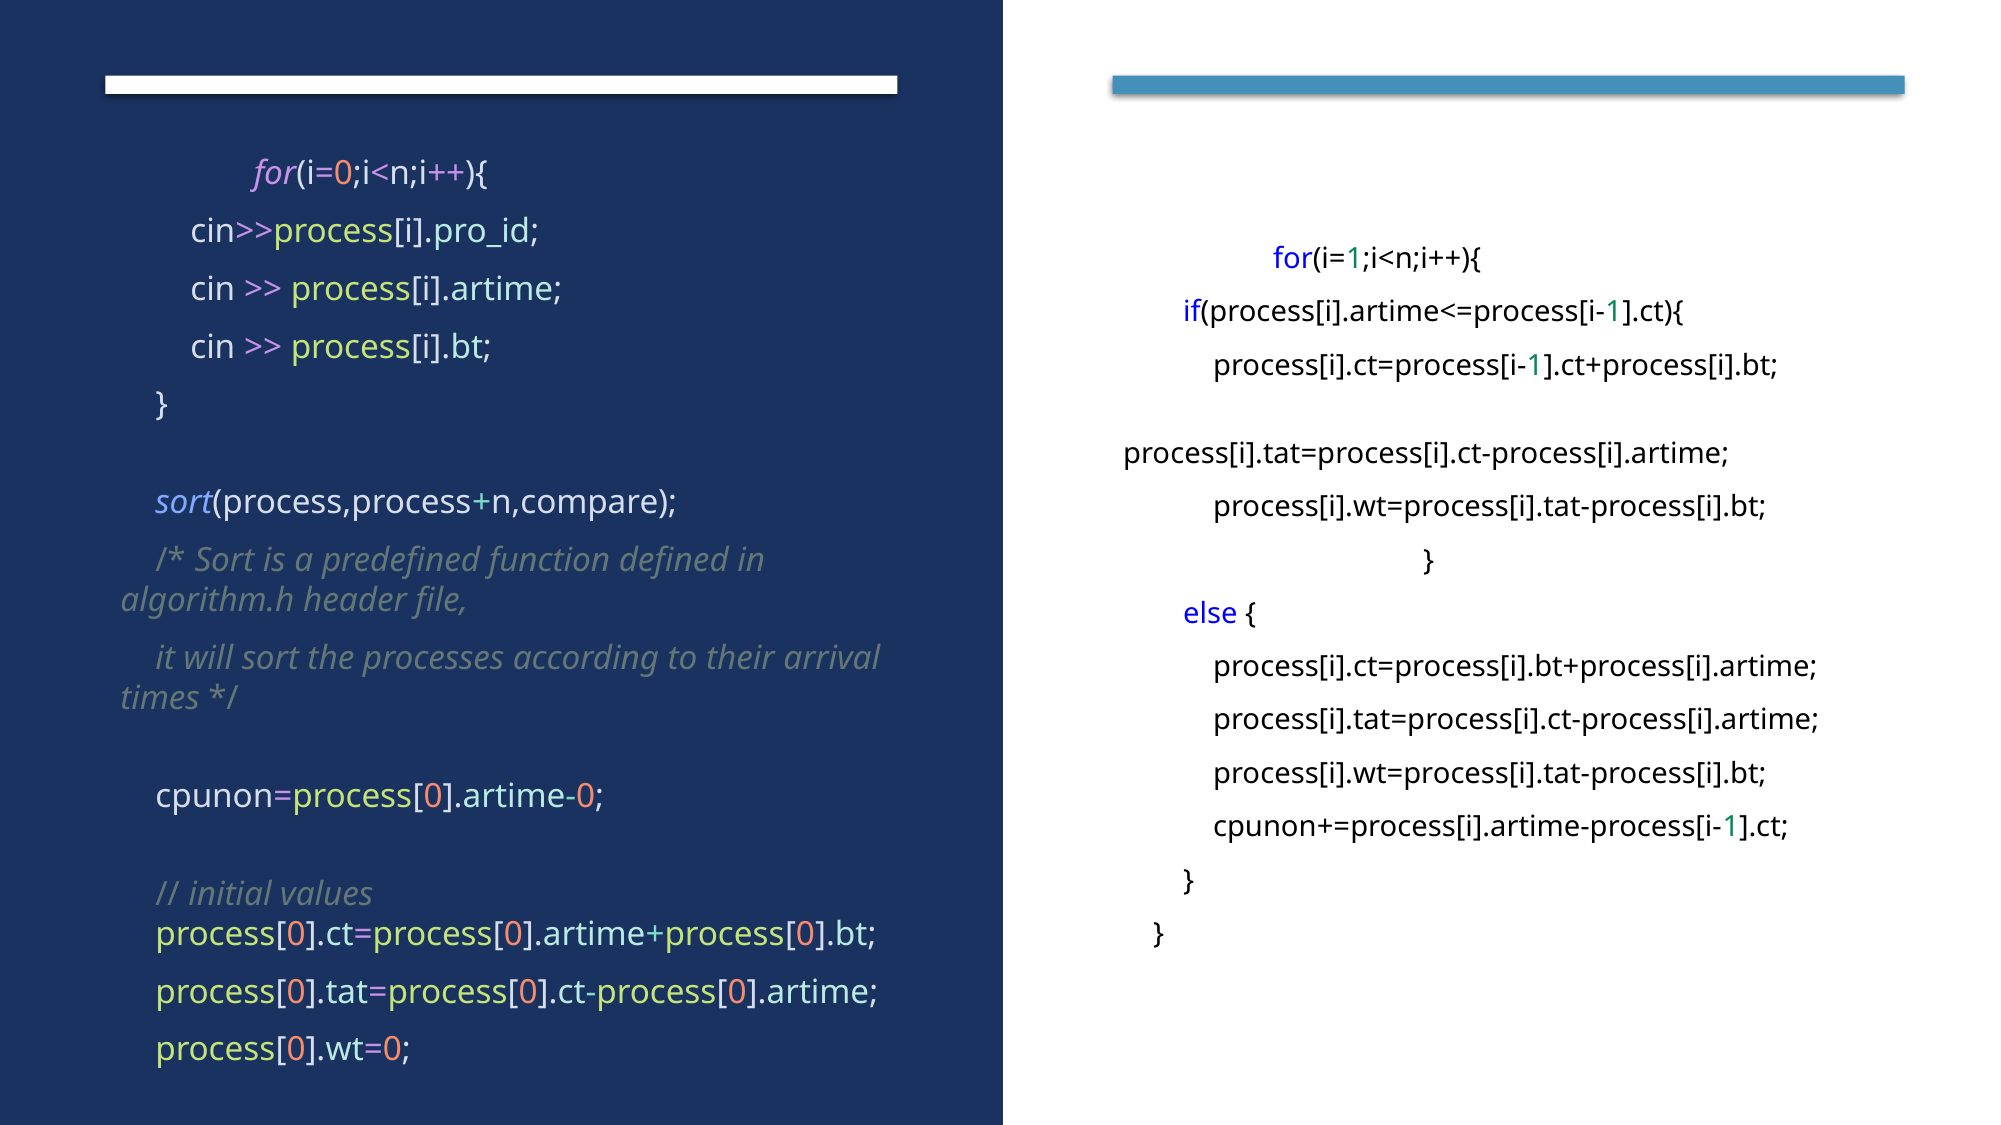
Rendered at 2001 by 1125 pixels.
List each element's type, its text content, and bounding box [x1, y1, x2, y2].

text_box [1112, 74, 1906, 95]
list for(i=1;i<n;i++){ if(process[i].artime<=process[i-1].ct){ process[i].ct=process[i-1].ct+process[i].bt; process[i].tat=process[i].ct-process[i].artime; process[i].wt=process[i].tat-process[i].bt; } else { process[i].ct=process[i].bt+process[i].artime; process[i].tat=process[i].ct-process[i].artime; process[i].wt=process[i].tat-process[i].bt; cpunon+=process[i].artime-process[i-1].ct; } } [1106, 122, 1906, 1066]
text_box [0, 0, 1005, 1125]
text_box [1005, 0, 2000, 1125]
text_box [104, 74, 898, 95]
text_box for(i=0;i<n;i++){ cin>>process[i].pro_id; cin >> process[i].artime; cin >> process[i].bt; } sort(process,process+n,compare); /* Sort is a predefined function defined in algorithm.h header file, it will sort the processes according to their arrival times */ cpunon=process[0].artime-0; // initial values process[0].ct=process[0].artime+process[0].bt; process[0].tat=process[0].ct-process[0].artime; process[0].wt=0; [105, 139, 902, 1080]
